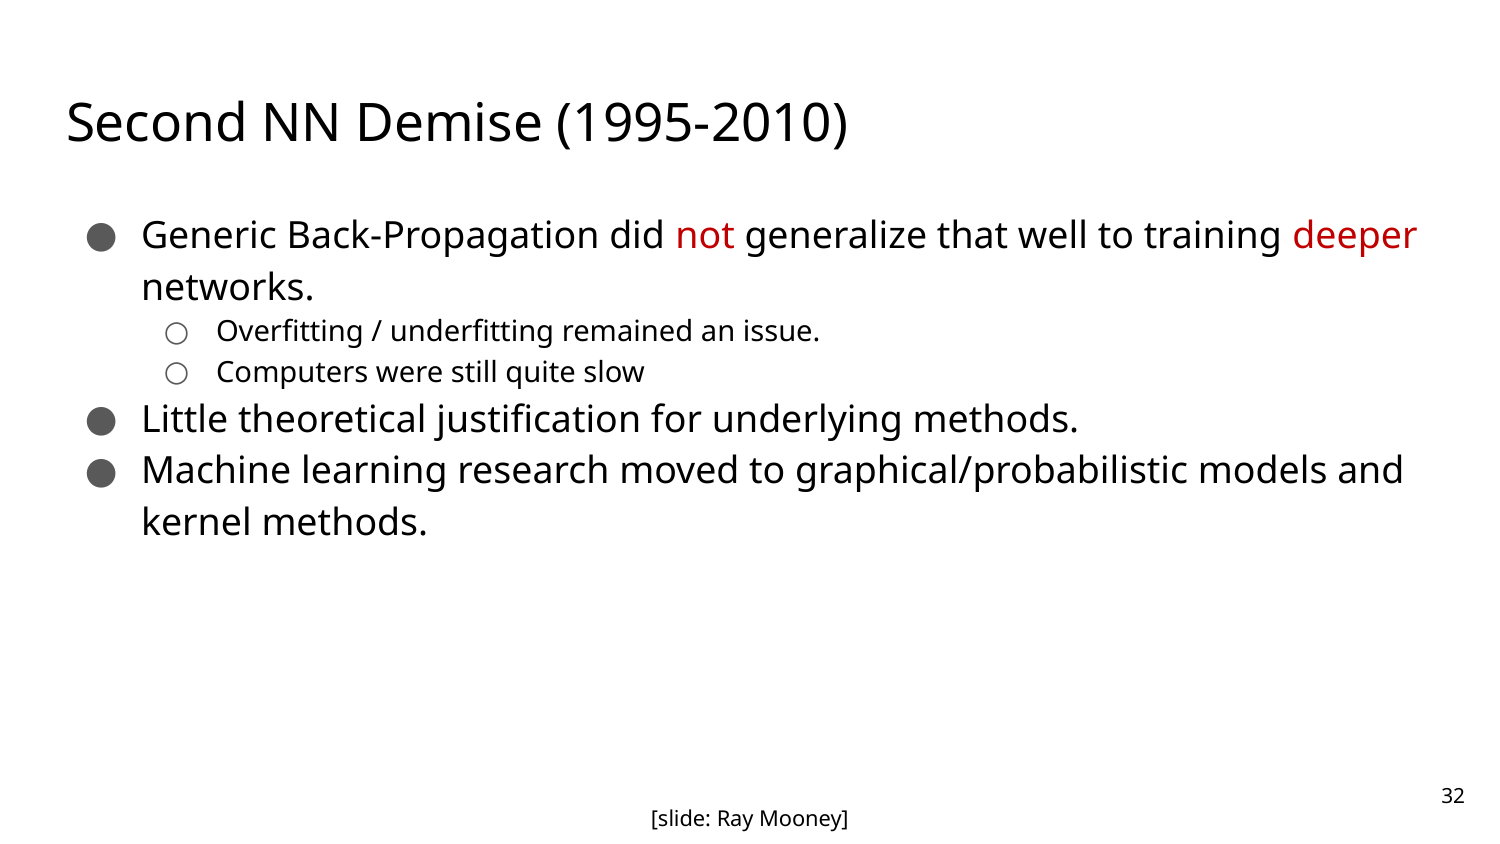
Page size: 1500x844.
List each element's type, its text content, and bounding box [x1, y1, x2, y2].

list Generic Back-Propagation did not generalize that well to training deeper networks. Overfitting / underfitting remained an issue. Computers were still quite slow Little theoretical justification for underlying methods. Machine learning research moved to graphical/probabilistic models and kernel methods. [51, 189, 1449, 750]
text_box [slide: Ray Mooney] [437, 797, 1063, 839]
title Second NN Demise (1995-2010) [51, 72, 1449, 167]
slide_number 32 [1389, 764, 1480, 830]
